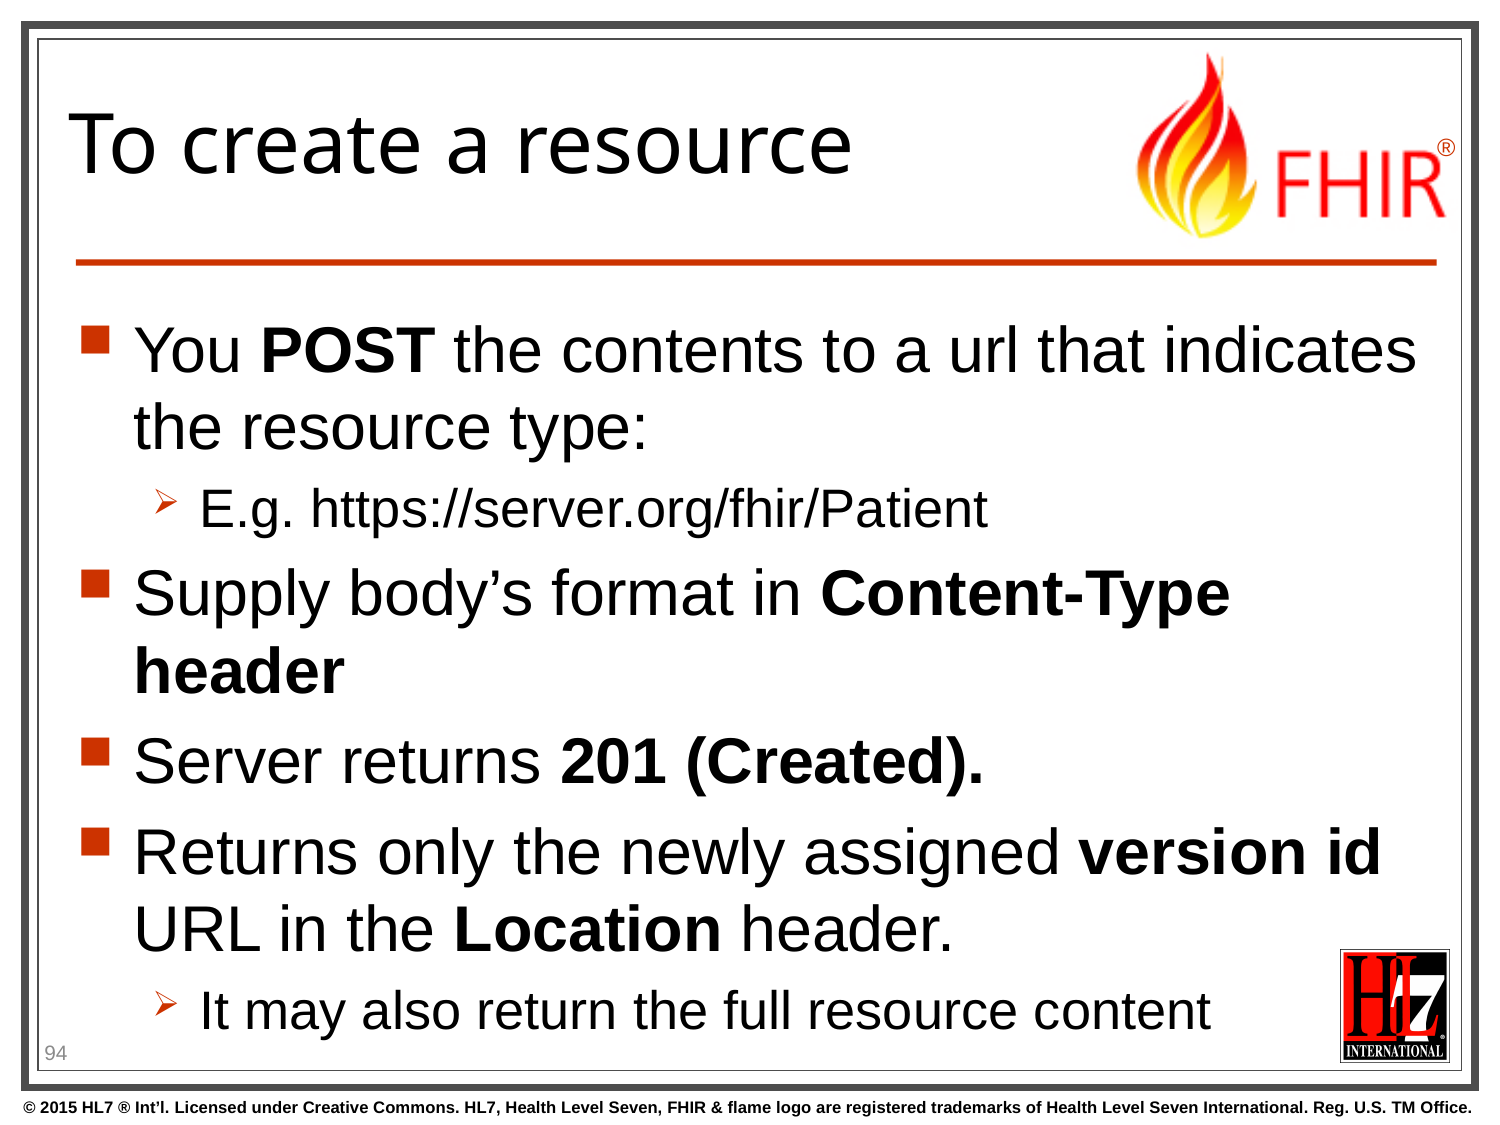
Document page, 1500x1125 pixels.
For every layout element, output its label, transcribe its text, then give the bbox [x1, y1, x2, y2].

picture [1124, 42, 1458, 249]
picture [1340, 949, 1450, 1063]
title To create a resource [53, 54, 1128, 244]
slide_number 94 [29, 1034, 148, 1071]
list You POST the contents to a url that indicates the resource type: E.g. https://server.org/fhir/Patient Supply body’s format in Content-Type header Server returns 201 (Created). Returns only the newly assigned version id URL in the Location header. It may also return the full resource content [62, 299, 1438, 1059]
